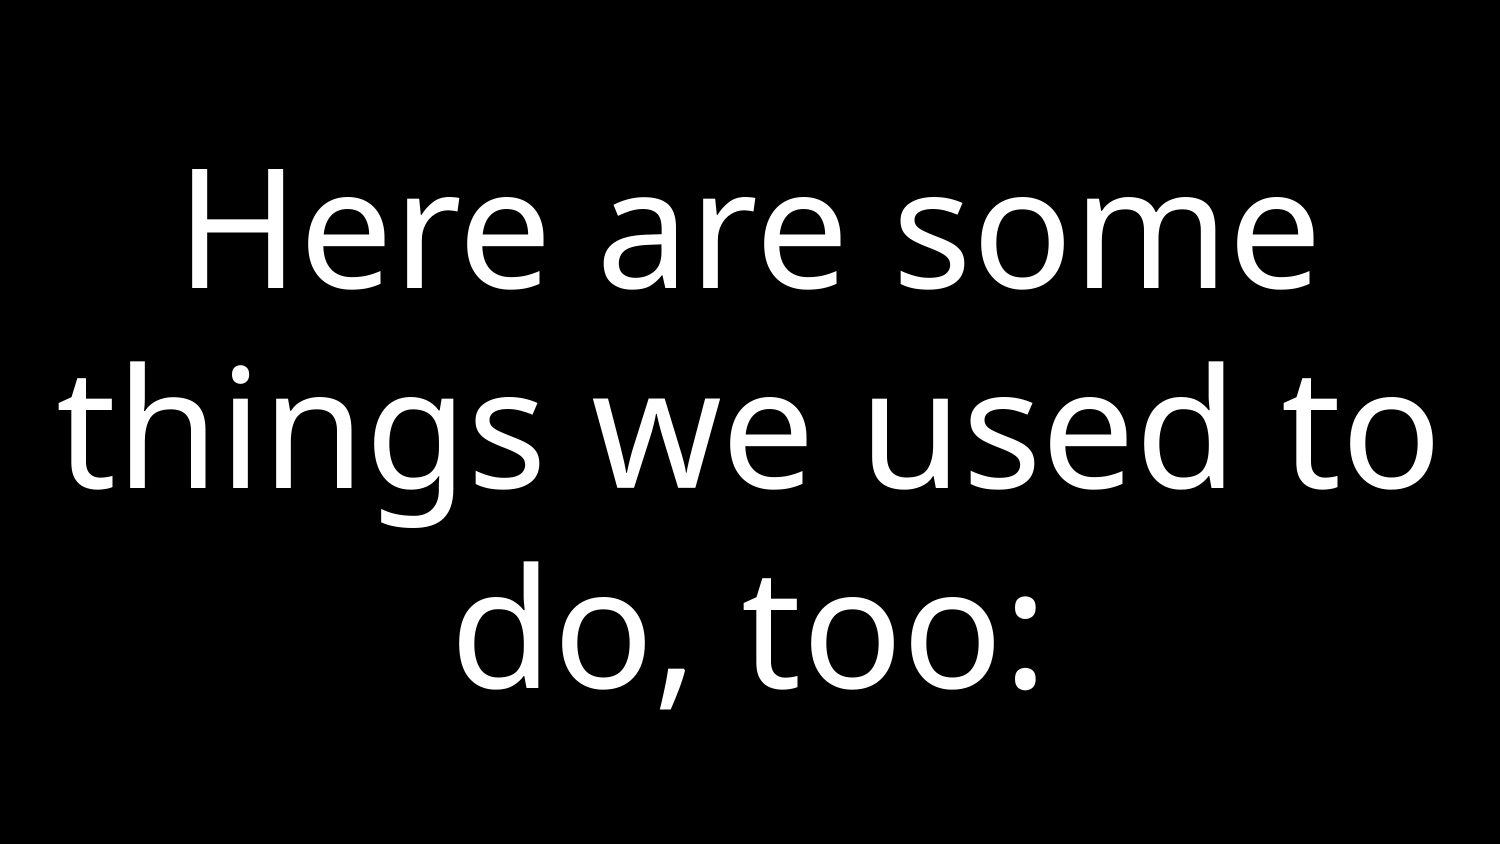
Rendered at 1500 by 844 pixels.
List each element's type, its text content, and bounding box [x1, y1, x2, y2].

text_box Here are some things we used to do, too: [0, 114, 1500, 729]
